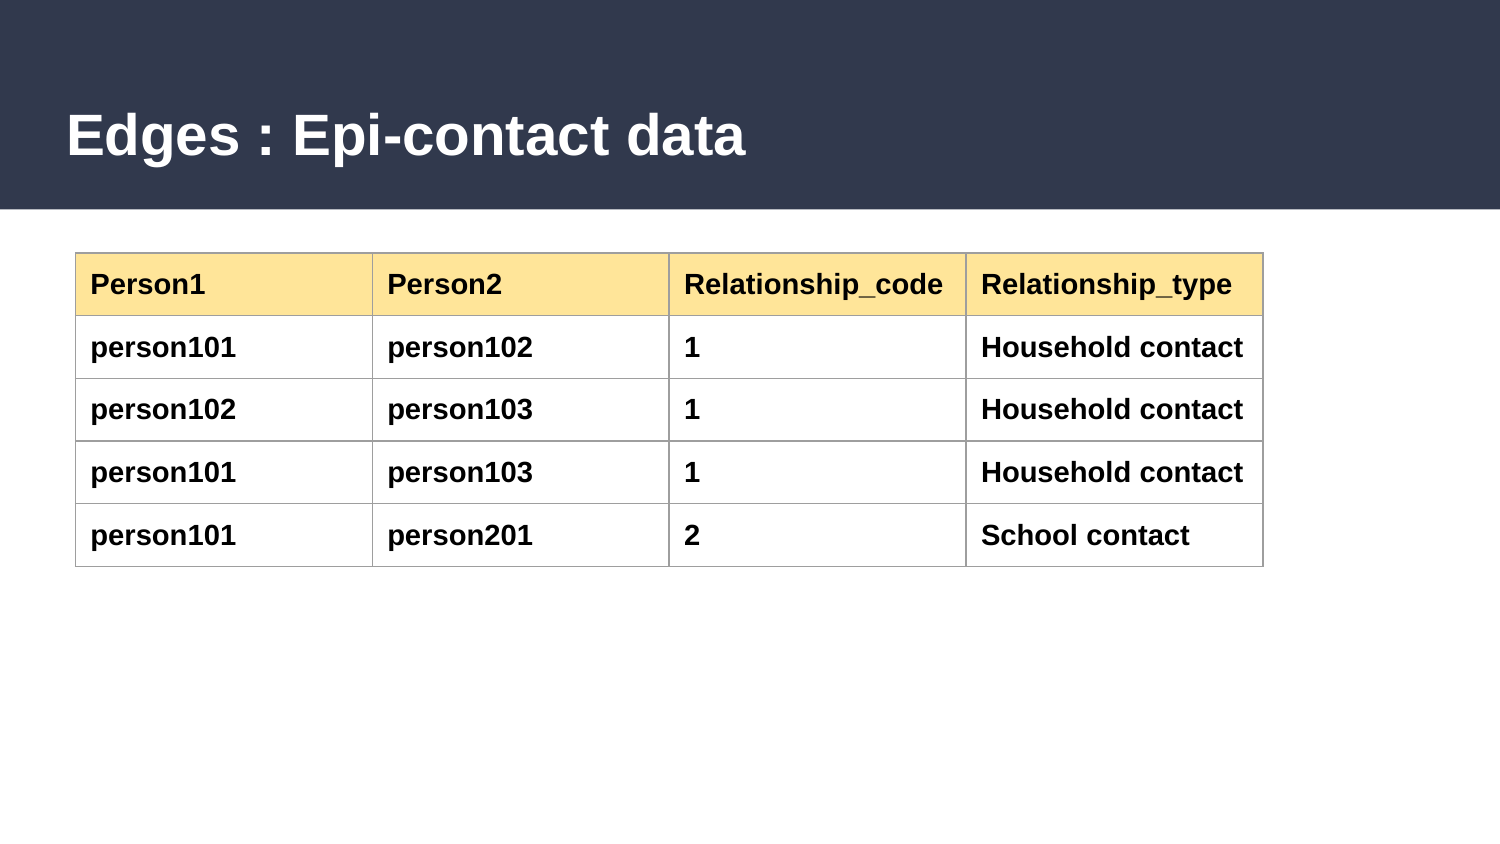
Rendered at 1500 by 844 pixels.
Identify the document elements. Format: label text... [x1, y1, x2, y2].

table_cell 1 [670, 316, 965, 378]
table_cell person101 [76, 442, 372, 503]
table_cell person101 [76, 504, 372, 566]
table_header Person1 [76, 254, 372, 315]
table_header Person2 [373, 254, 668, 315]
table_header Relationship_type [967, 254, 1262, 315]
table_cell 1 [670, 379, 965, 440]
table_cell School contact [967, 504, 1262, 566]
table_cell person201 [373, 504, 668, 566]
table_header Relationship_code [670, 254, 965, 315]
table_cell person102 [76, 379, 372, 440]
table_cell person101 [76, 316, 372, 378]
table_cell person103 [373, 379, 668, 440]
table_cell person103 [373, 442, 668, 503]
table_cell 2 [670, 504, 965, 566]
table_cell Household contact [967, 316, 1262, 378]
table_cell 1 [670, 442, 965, 503]
title Edges : Epi-contact data [51, 82, 1449, 185]
table_cell Household contact [967, 379, 1262, 440]
table_cell person102 [373, 316, 668, 378]
table_cell Household contact [967, 442, 1262, 503]
